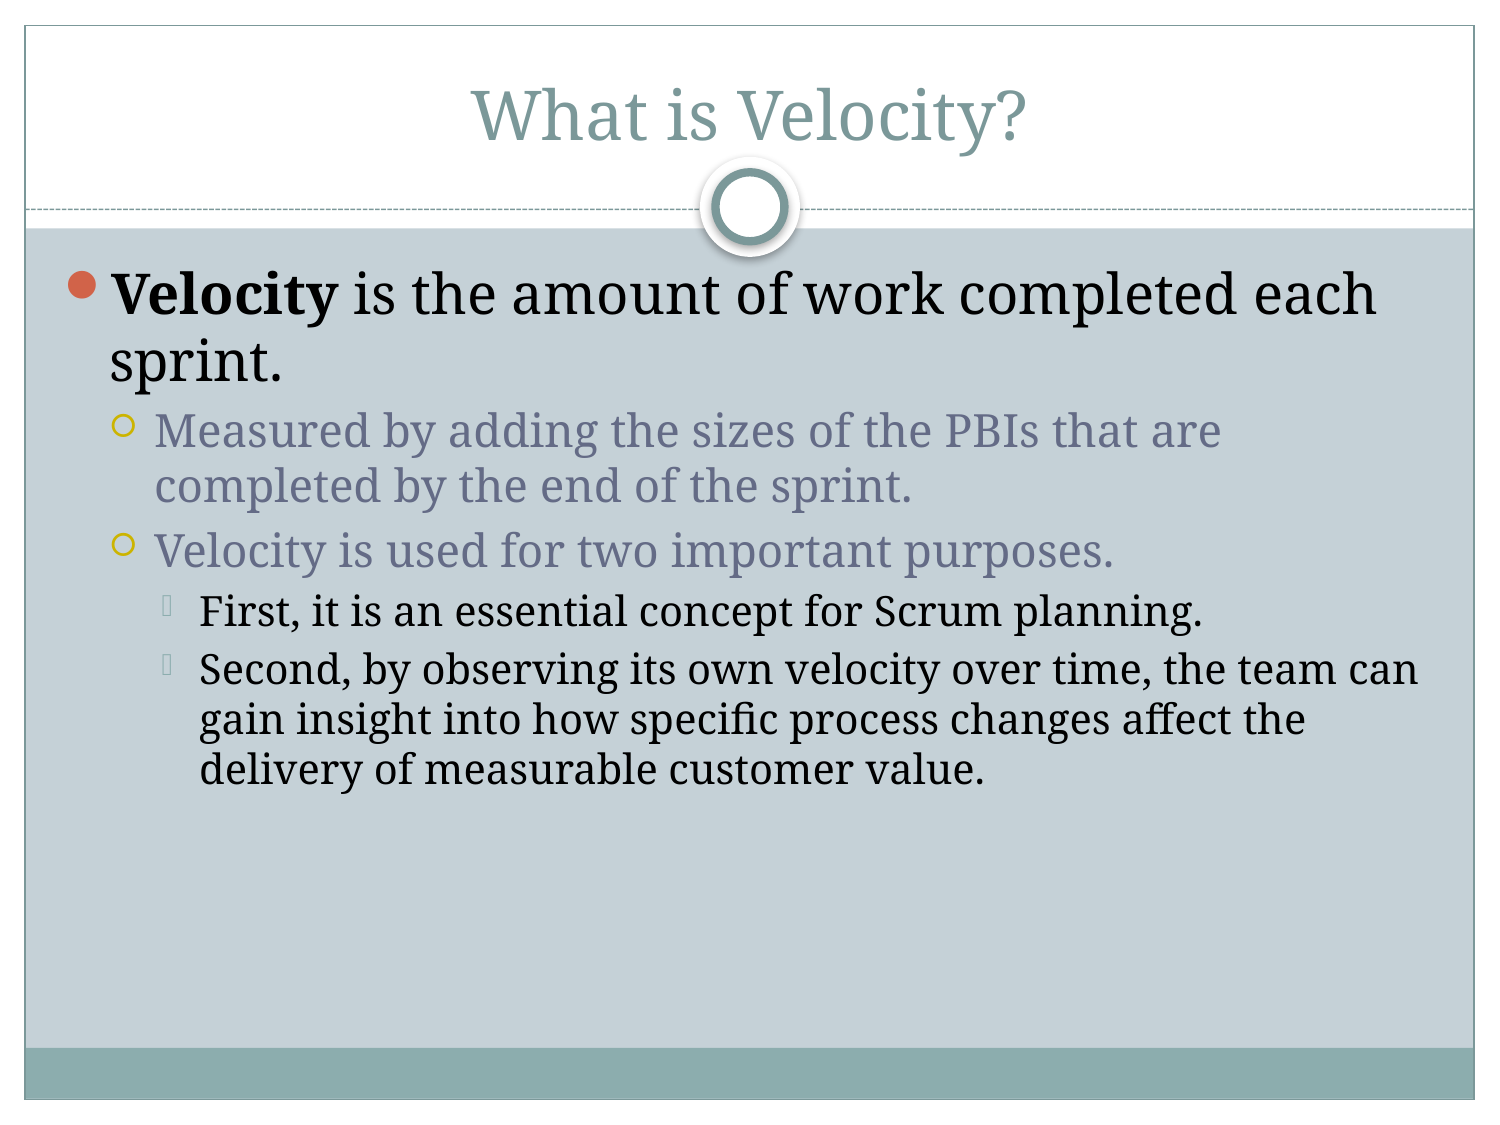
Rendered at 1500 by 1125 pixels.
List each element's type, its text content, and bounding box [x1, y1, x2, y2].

list Velocity is the amount of work completed each sprint. Measured by adding the sizes of the PBIs that are completed by the end of the sprint. Velocity is used for two important purposes. First, it is an essential concept for Scrum planning. Second, by observing its own velocity over time, the team can gain insight into how specific process changes affect the delivery of measurable customer value. [49, 250, 1445, 1001]
title What is Velocity? [49, 37, 1450, 162]
